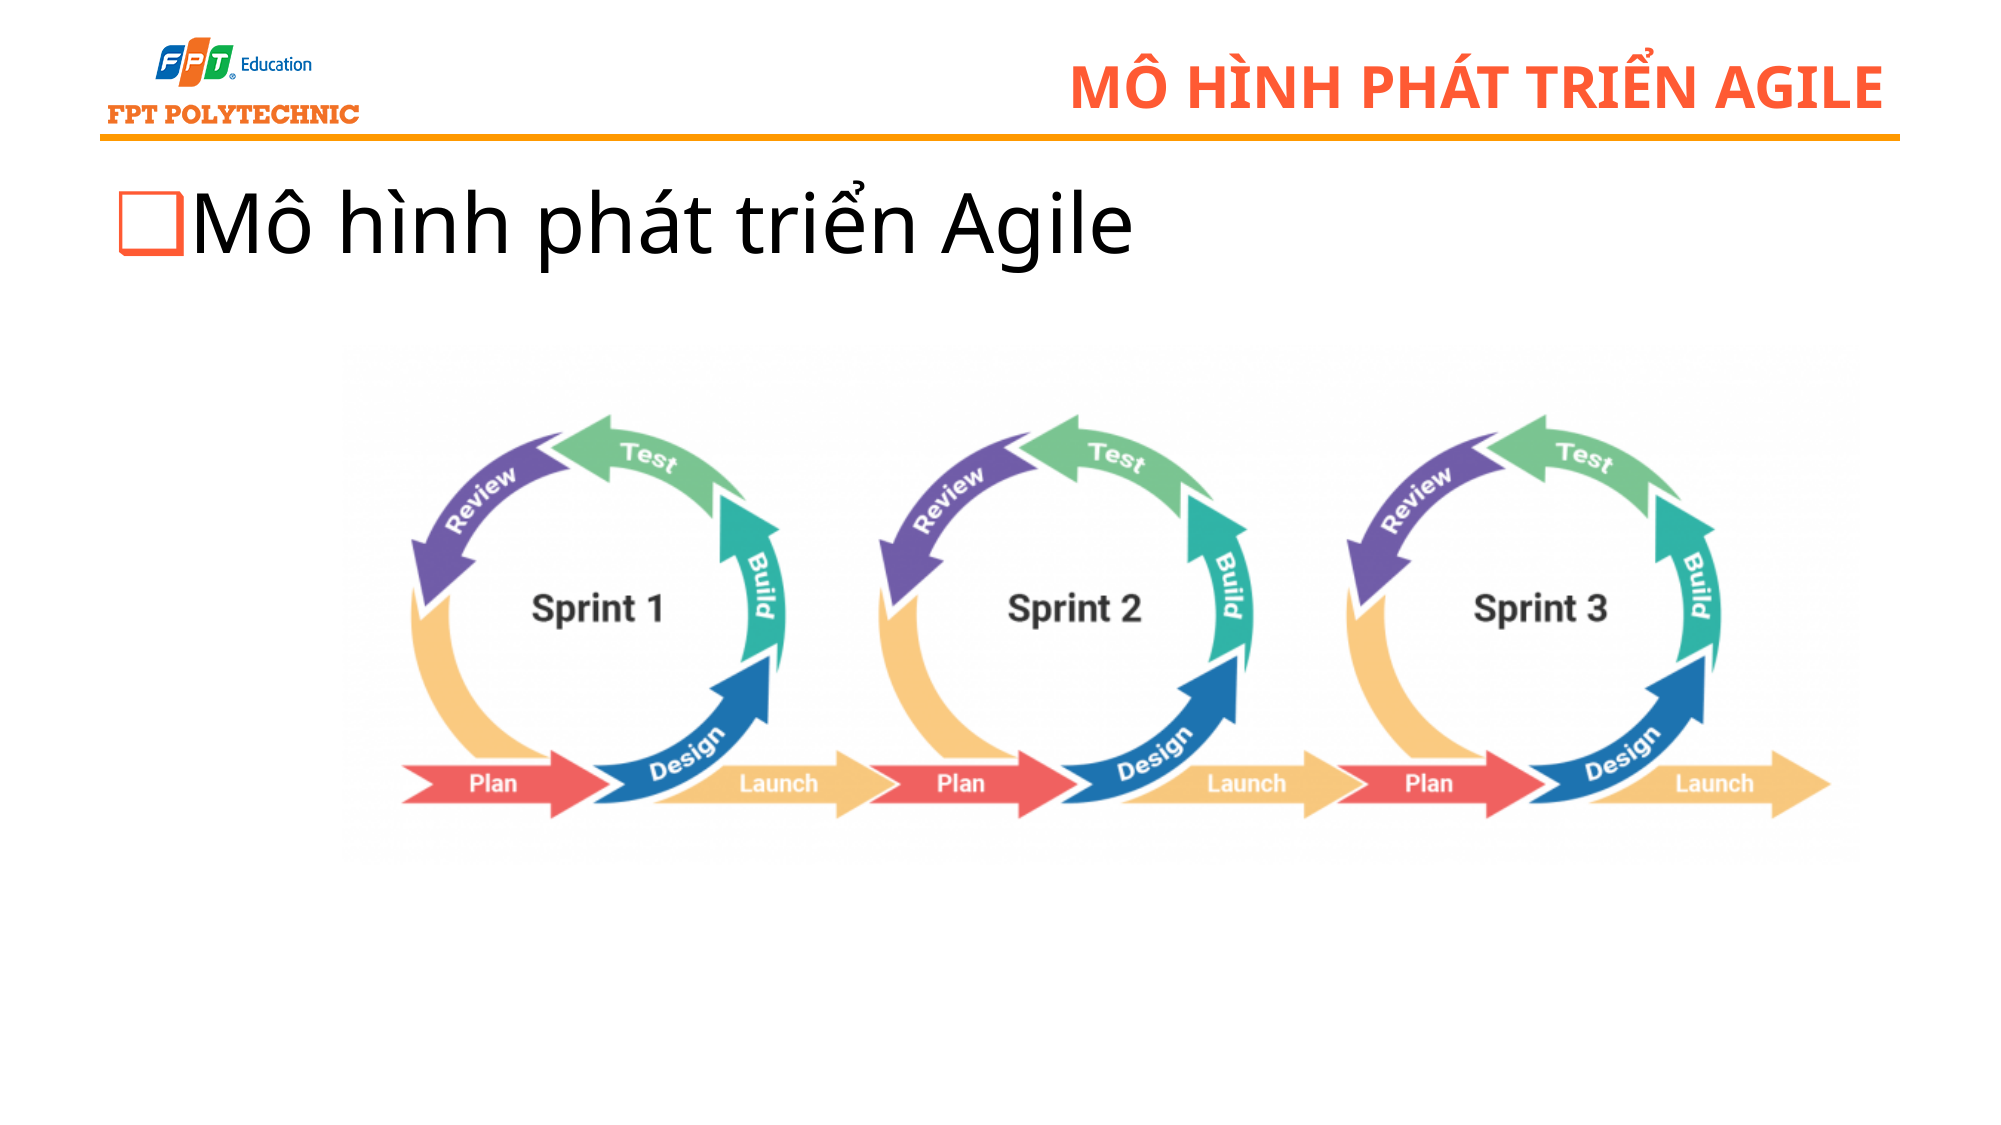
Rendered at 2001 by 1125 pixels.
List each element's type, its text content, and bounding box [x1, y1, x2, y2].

picture [99, 25, 367, 134]
picture [99, 135, 367, 143]
picture [342, 345, 1861, 867]
title Mô hình phát triển agile [366, 45, 1900, 125]
list Mô hình phát triển Agile [99, 162, 1900, 1125]
